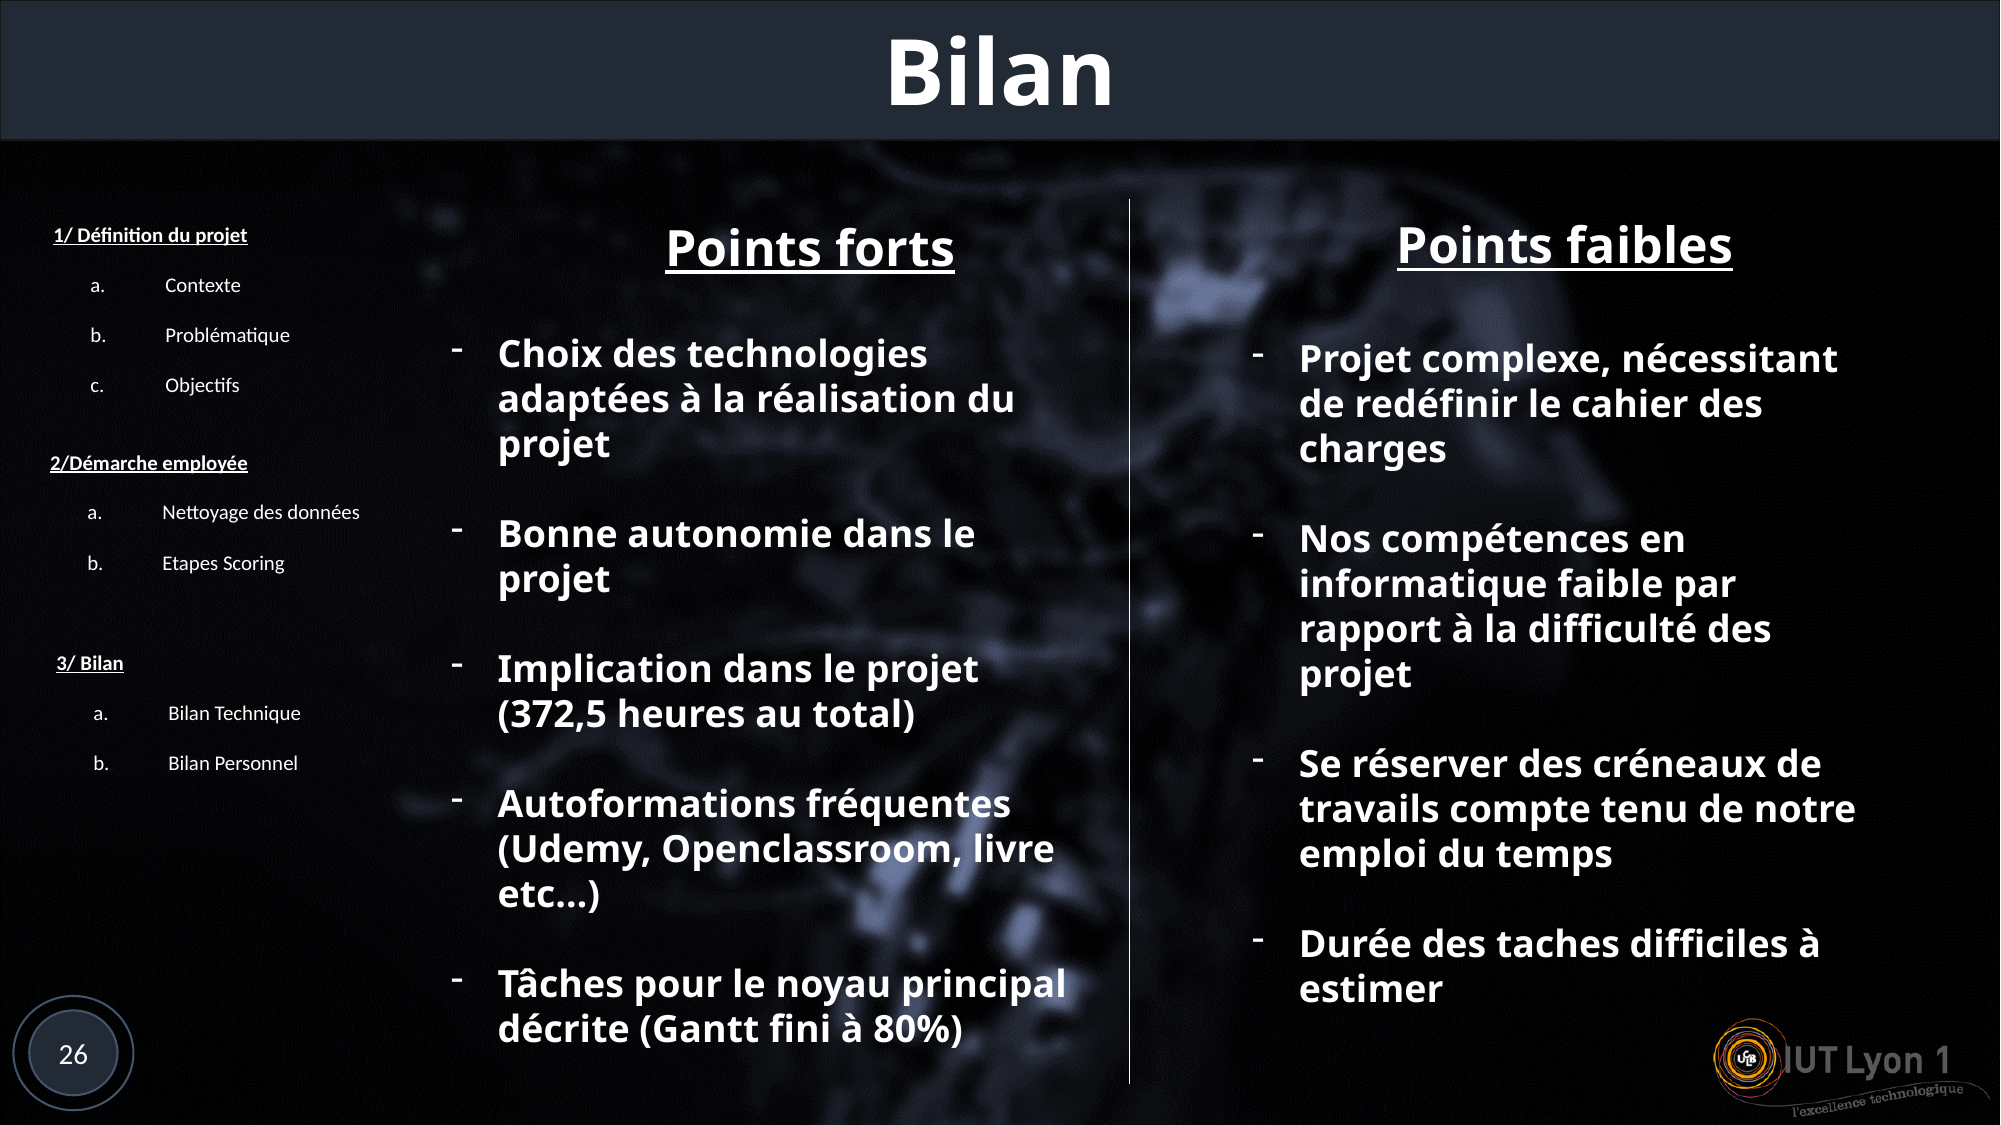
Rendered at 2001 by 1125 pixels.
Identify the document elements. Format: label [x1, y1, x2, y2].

picture [0, 3, 2000, 1125]
text_box [13, 995, 134, 1111]
